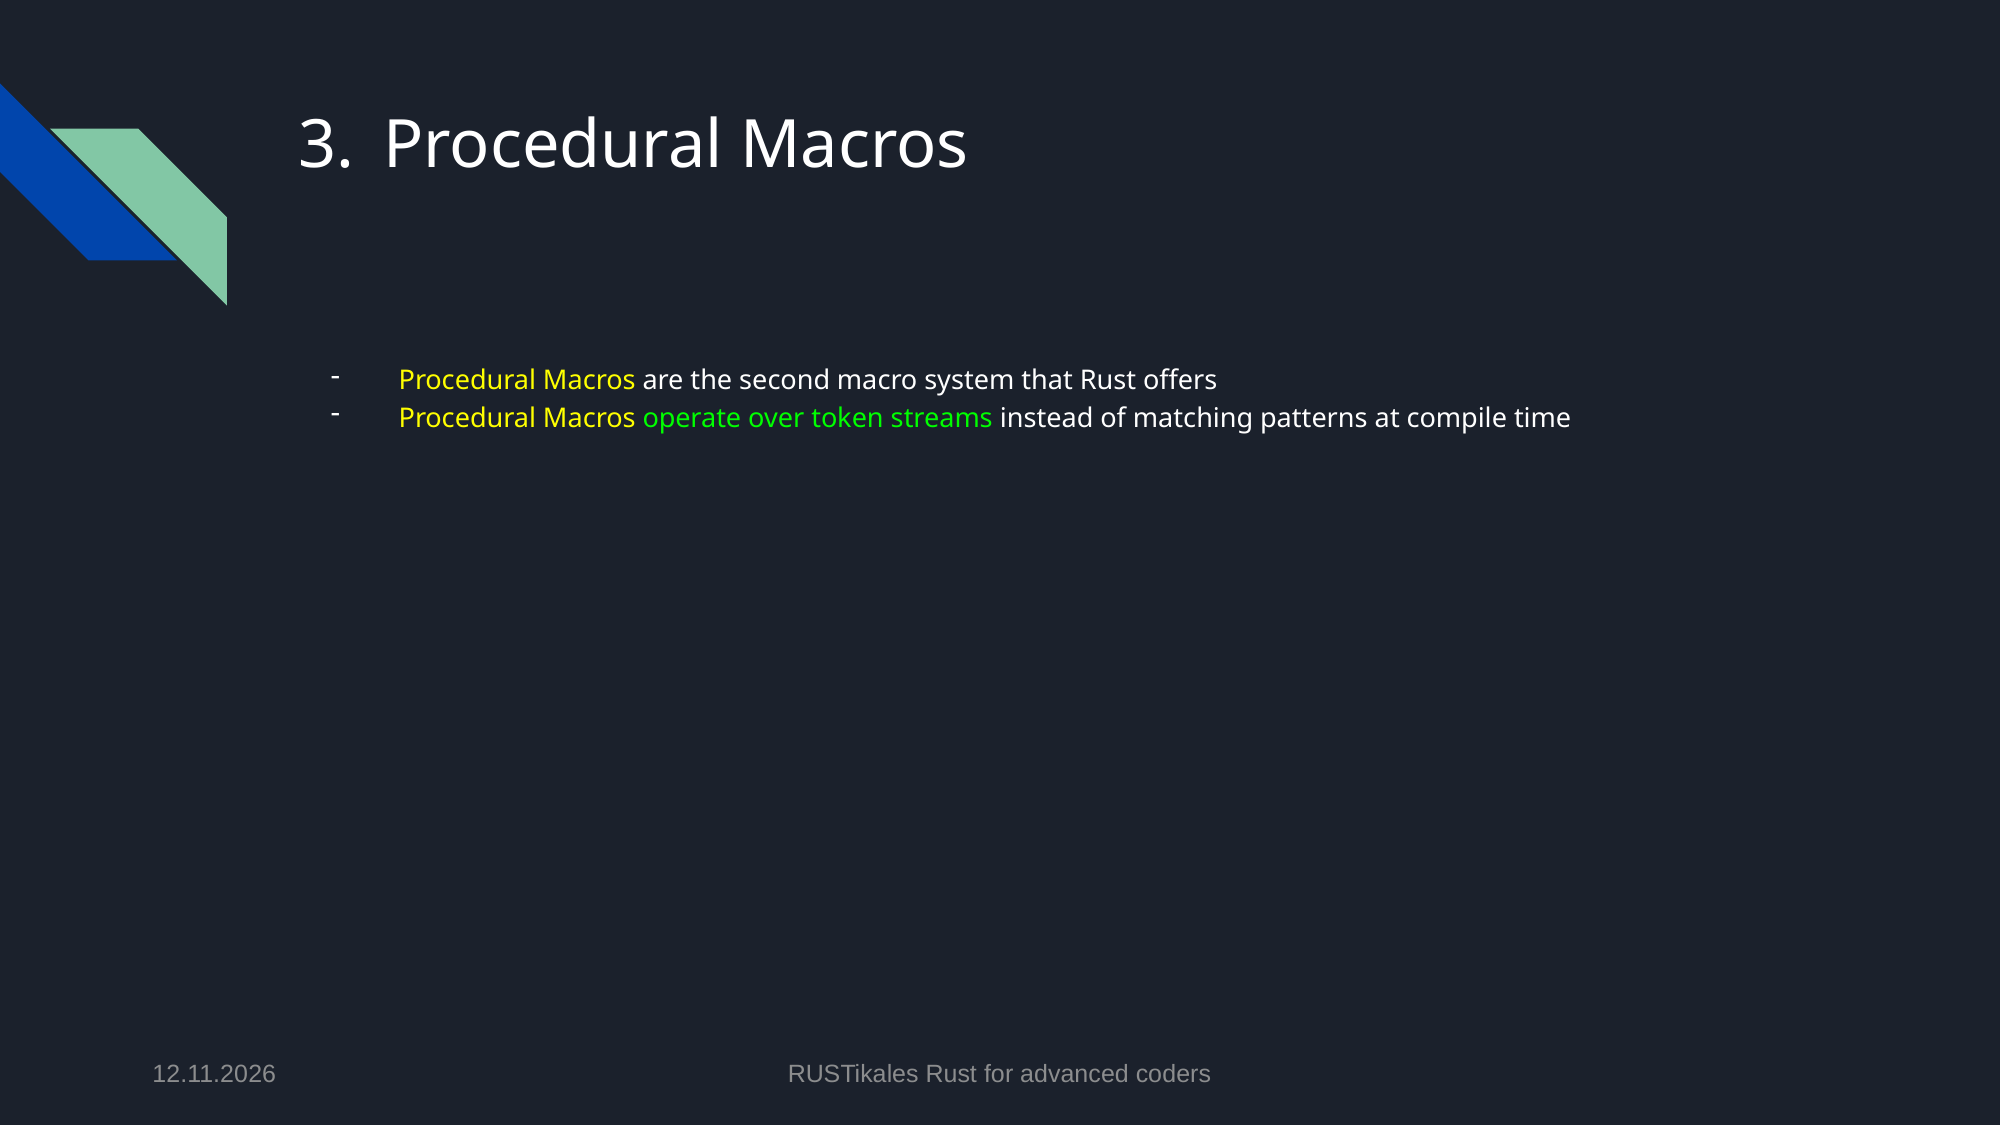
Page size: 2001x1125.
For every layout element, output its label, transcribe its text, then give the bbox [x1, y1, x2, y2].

title Procedural Macros [283, 86, 1824, 287]
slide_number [137, 1042, 588, 1103]
list Procedural Macros are the second macro system that Rust offers Procedural Macros operate over token streams instead of matching patterns at compile time [283, 342, 1824, 980]
footer RUSTikales Rust for advanced coders [662, 1042, 1338, 1103]
